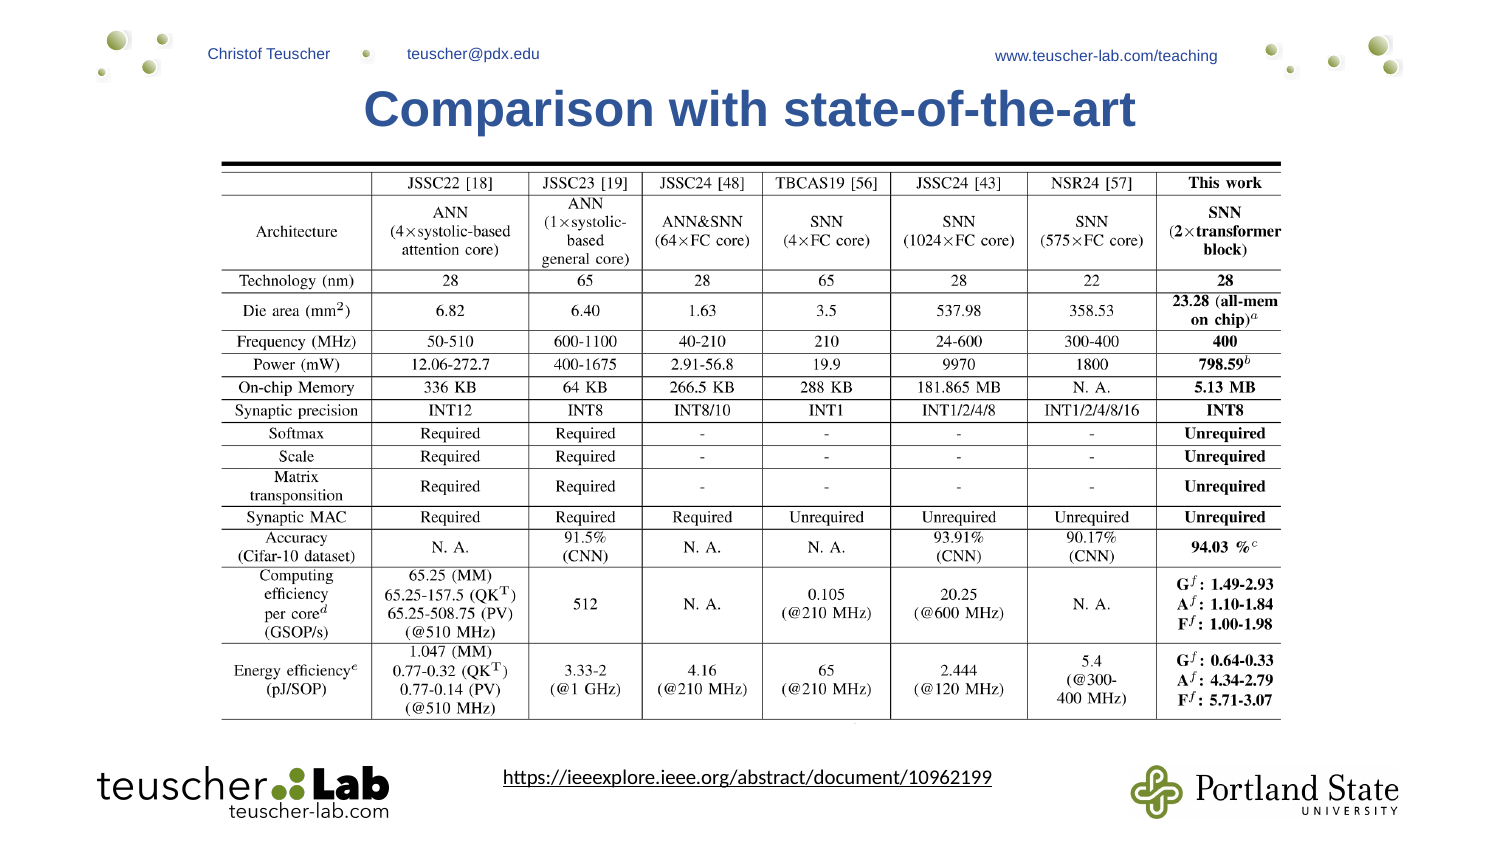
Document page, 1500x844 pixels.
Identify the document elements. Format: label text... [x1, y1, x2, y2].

picture [97, 766, 389, 818]
text_box Comparison with state-of-the-art [0, 67, 1500, 144]
picture [209, 154, 1291, 724]
text_box https://ieeexplore.ieee.org/abstract/document/10962199 [374, 756, 1125, 797]
picture [1130, 765, 1399, 819]
